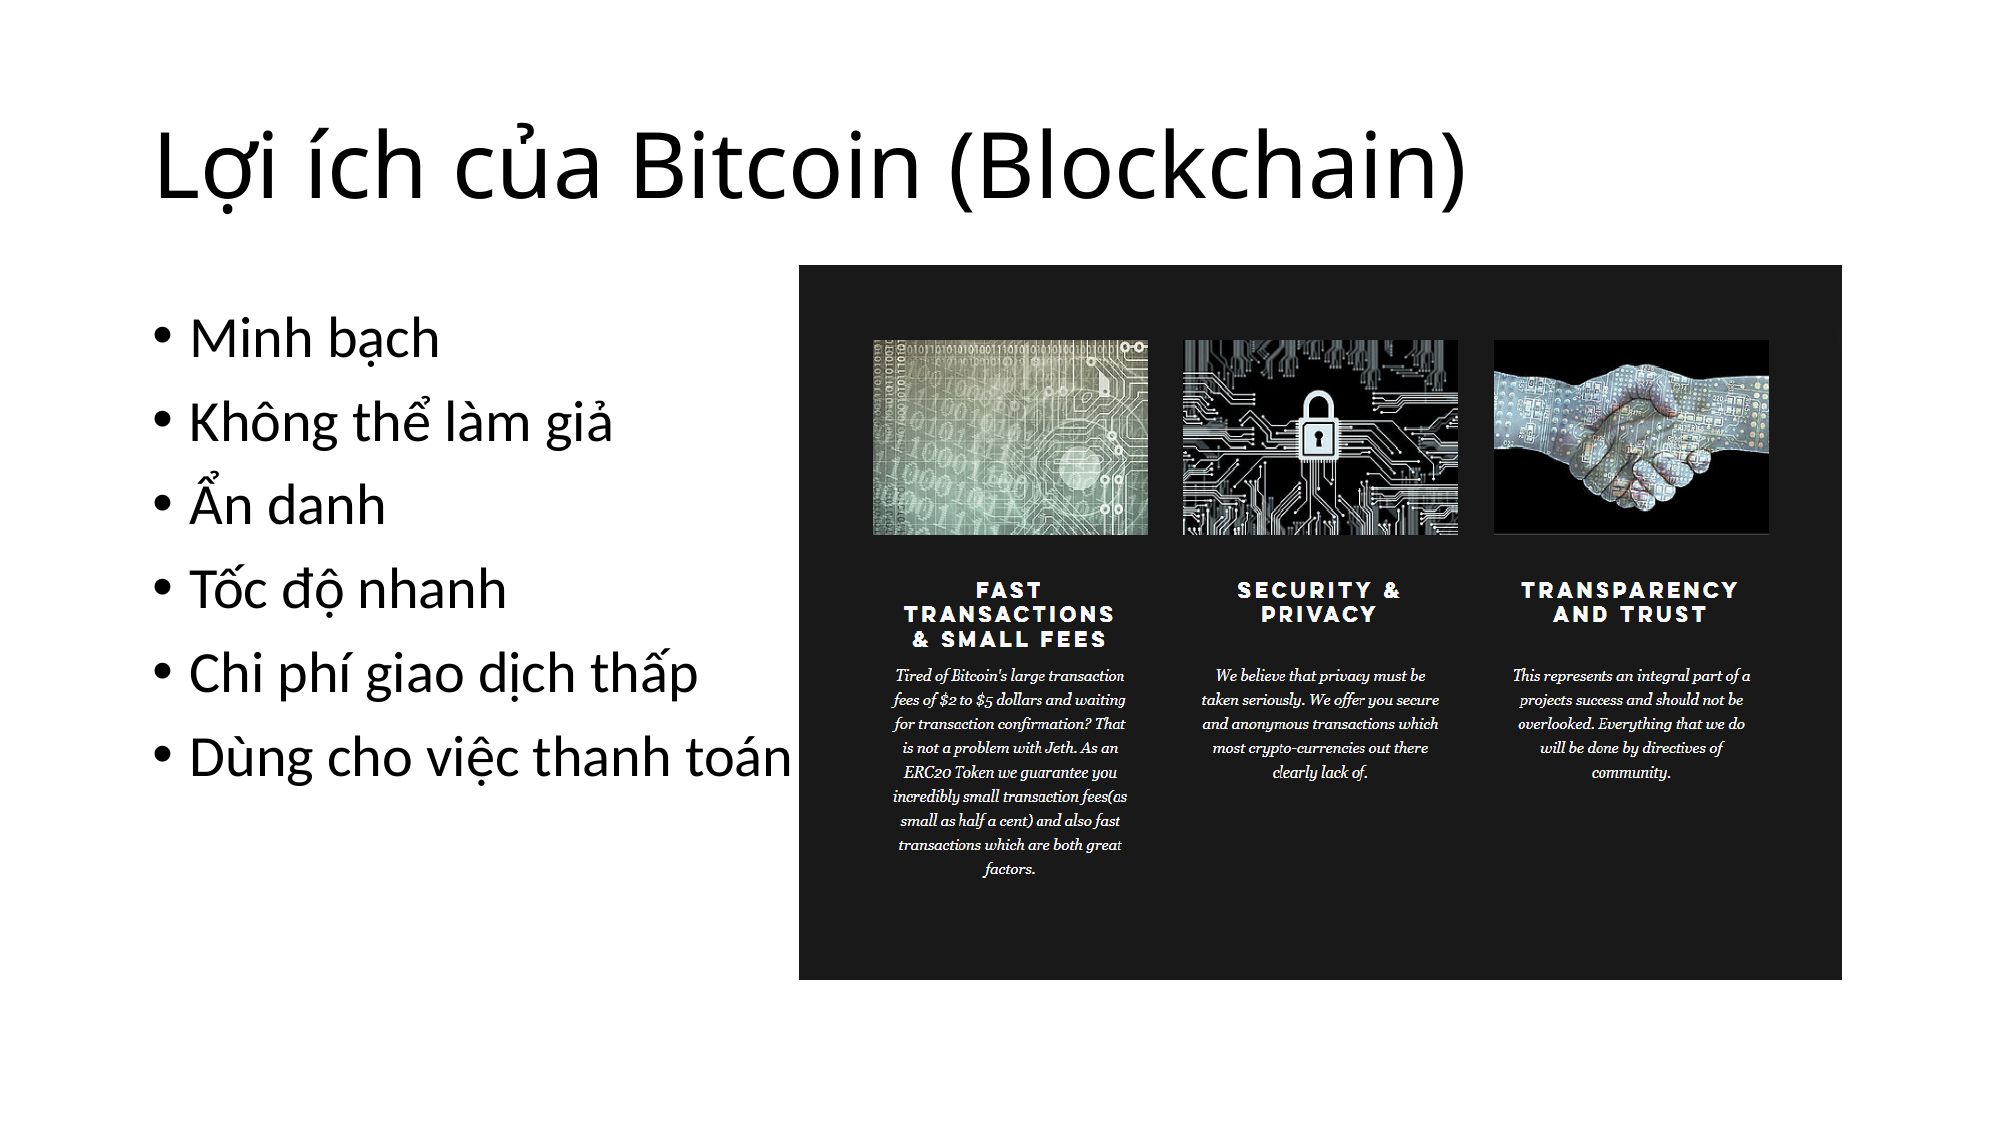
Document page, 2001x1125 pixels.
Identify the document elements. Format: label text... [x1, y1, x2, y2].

list Minh bạch Không thể làm giả Ẩn danh Tốc độ nhanh Chi phí giao dịch thấp Dùng cho việc thanh toán [137, 299, 1863, 1014]
picture [799, 265, 1842, 981]
title Lợi ích của Bitcoin (Blockchain) [137, 59, 1863, 278]
